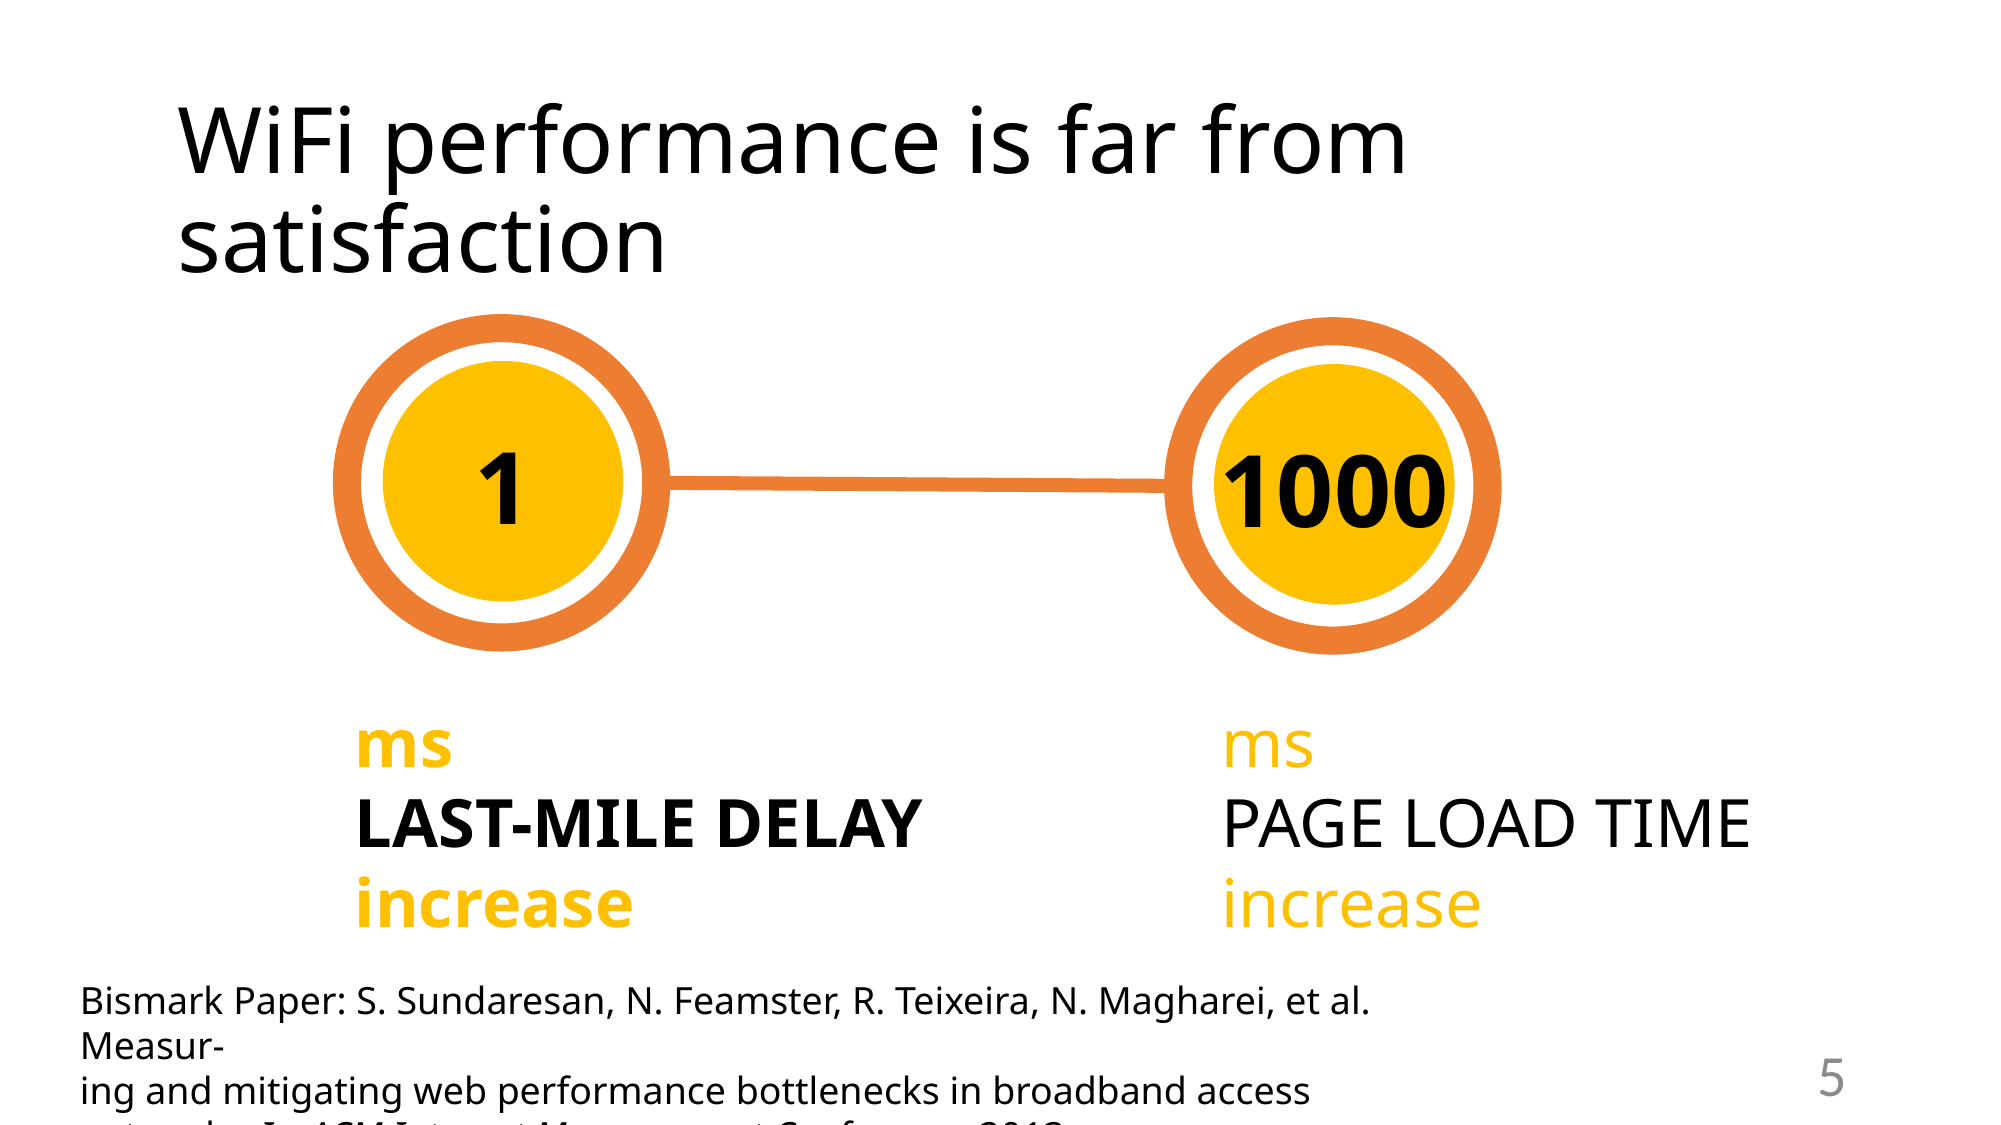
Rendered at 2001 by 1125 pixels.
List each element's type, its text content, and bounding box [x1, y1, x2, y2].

text_box WiFi performance is far from satisfaction [162, 84, 1888, 303]
text_box Bismark Paper: S. Sundaresan, N. Feamster, R. Teixeira, N. Magharei, et al. Measur- ing and mitigating web performance bottlenecks in broadband access networks. In ACM Internet Measurement Conference, 2013. [64, 969, 1510, 1125]
text_box [1177, 330, 1489, 642]
text_box 1000 [1205, 420, 1464, 556]
slide_number 5 [1510, 1042, 1863, 1103]
text_box ms PAGE LOAD TIME increase [1206, 693, 1768, 949]
text_box [1248, 377, 1421, 420]
text_box ms LAST-MILE DELAY increase [340, 693, 938, 949]
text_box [656, 482, 1179, 486]
text_box [345, 327, 658, 639]
text_box 1 [459, 417, 547, 553]
text_box [1254, 556, 1415, 592]
text_box [395, 373, 611, 589]
